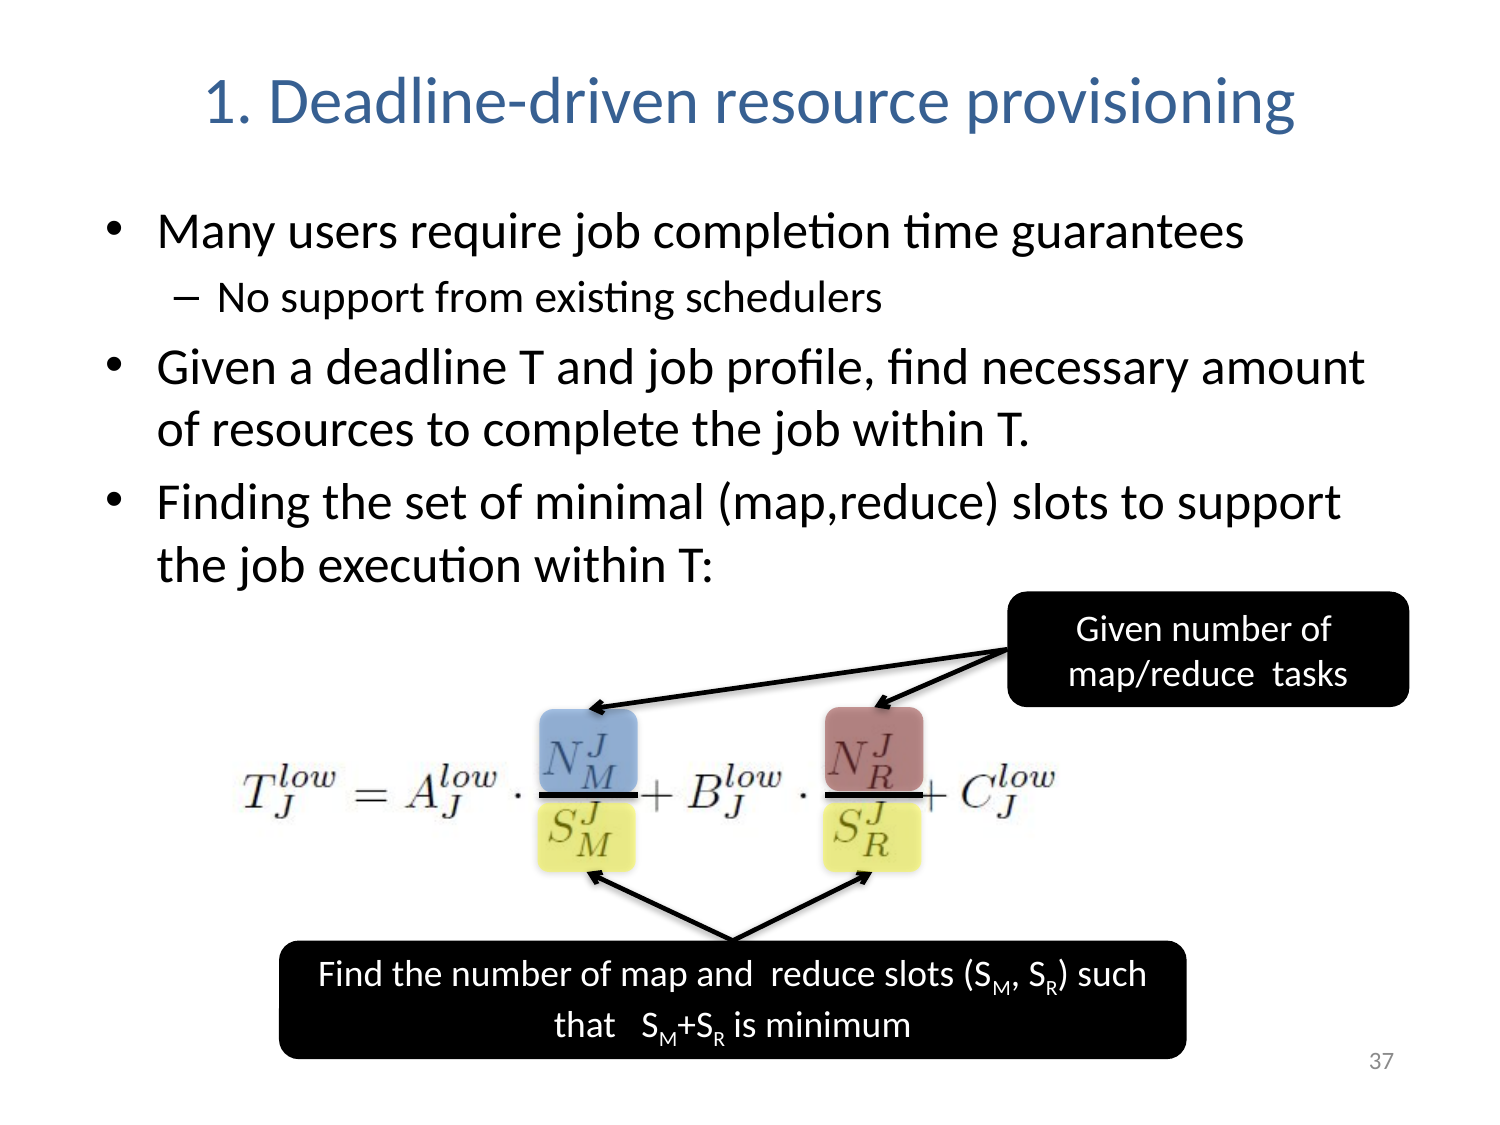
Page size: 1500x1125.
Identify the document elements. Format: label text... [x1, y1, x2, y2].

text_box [539, 591, 1410, 794]
list Many users require job completion time guarantees No support from existing schedulers Given a deadline T and job profile, find necessary amount of resources to complete the job within T. Finding the set of minimal (map,reduce) slots to support the job execution within T: [90, 188, 1410, 606]
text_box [278, 802, 1187, 1060]
picture [208, 712, 1067, 866]
title 1. Deadline-driven resource provisioning [90, 17, 1410, 177]
slide_number 37 [1246, 1029, 1410, 1090]
